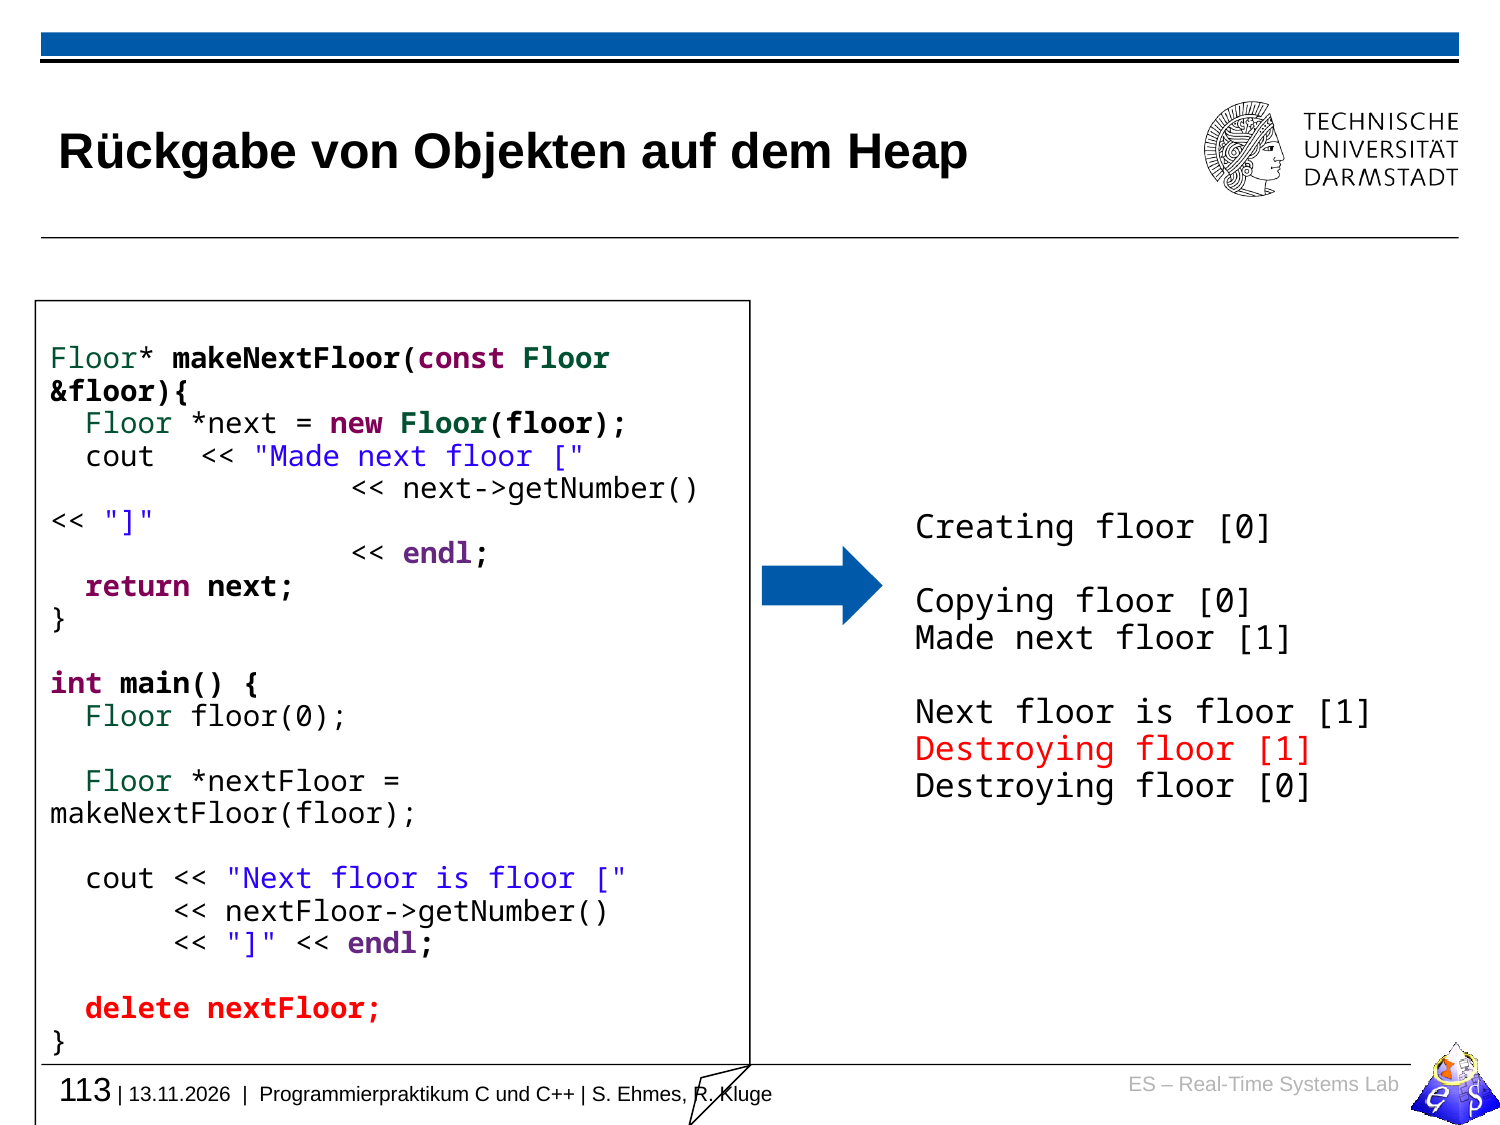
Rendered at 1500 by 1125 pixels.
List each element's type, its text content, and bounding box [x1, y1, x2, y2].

title Rückgabe von Objekten auf dem Heap [58, 80, 1187, 218]
text_box [761, 545, 883, 626]
text_box Floor* makeNextFloor(const Floor &floor){ Floor *next = new Floor(floor); cout << "Made next floor [" << next->getNumber() << "]" << endl; return next; } int main() { Floor floor(0); Floor *nextFloor = makeNextFloor(floor); cout << "Next floor is floor [" << nextFloor->getNumber() << "]" << endl; delete nextFloor; } [35, 300, 750, 1125]
picture [1411, 1041, 1500, 1125]
picture [1187, 84, 1483, 214]
text_box Creating floor [0] Copying floor [0] Made next floor [1] Next floor is floor [1] Destroying floor [1] Destroying floor [0] [900, 501, 1432, 813]
